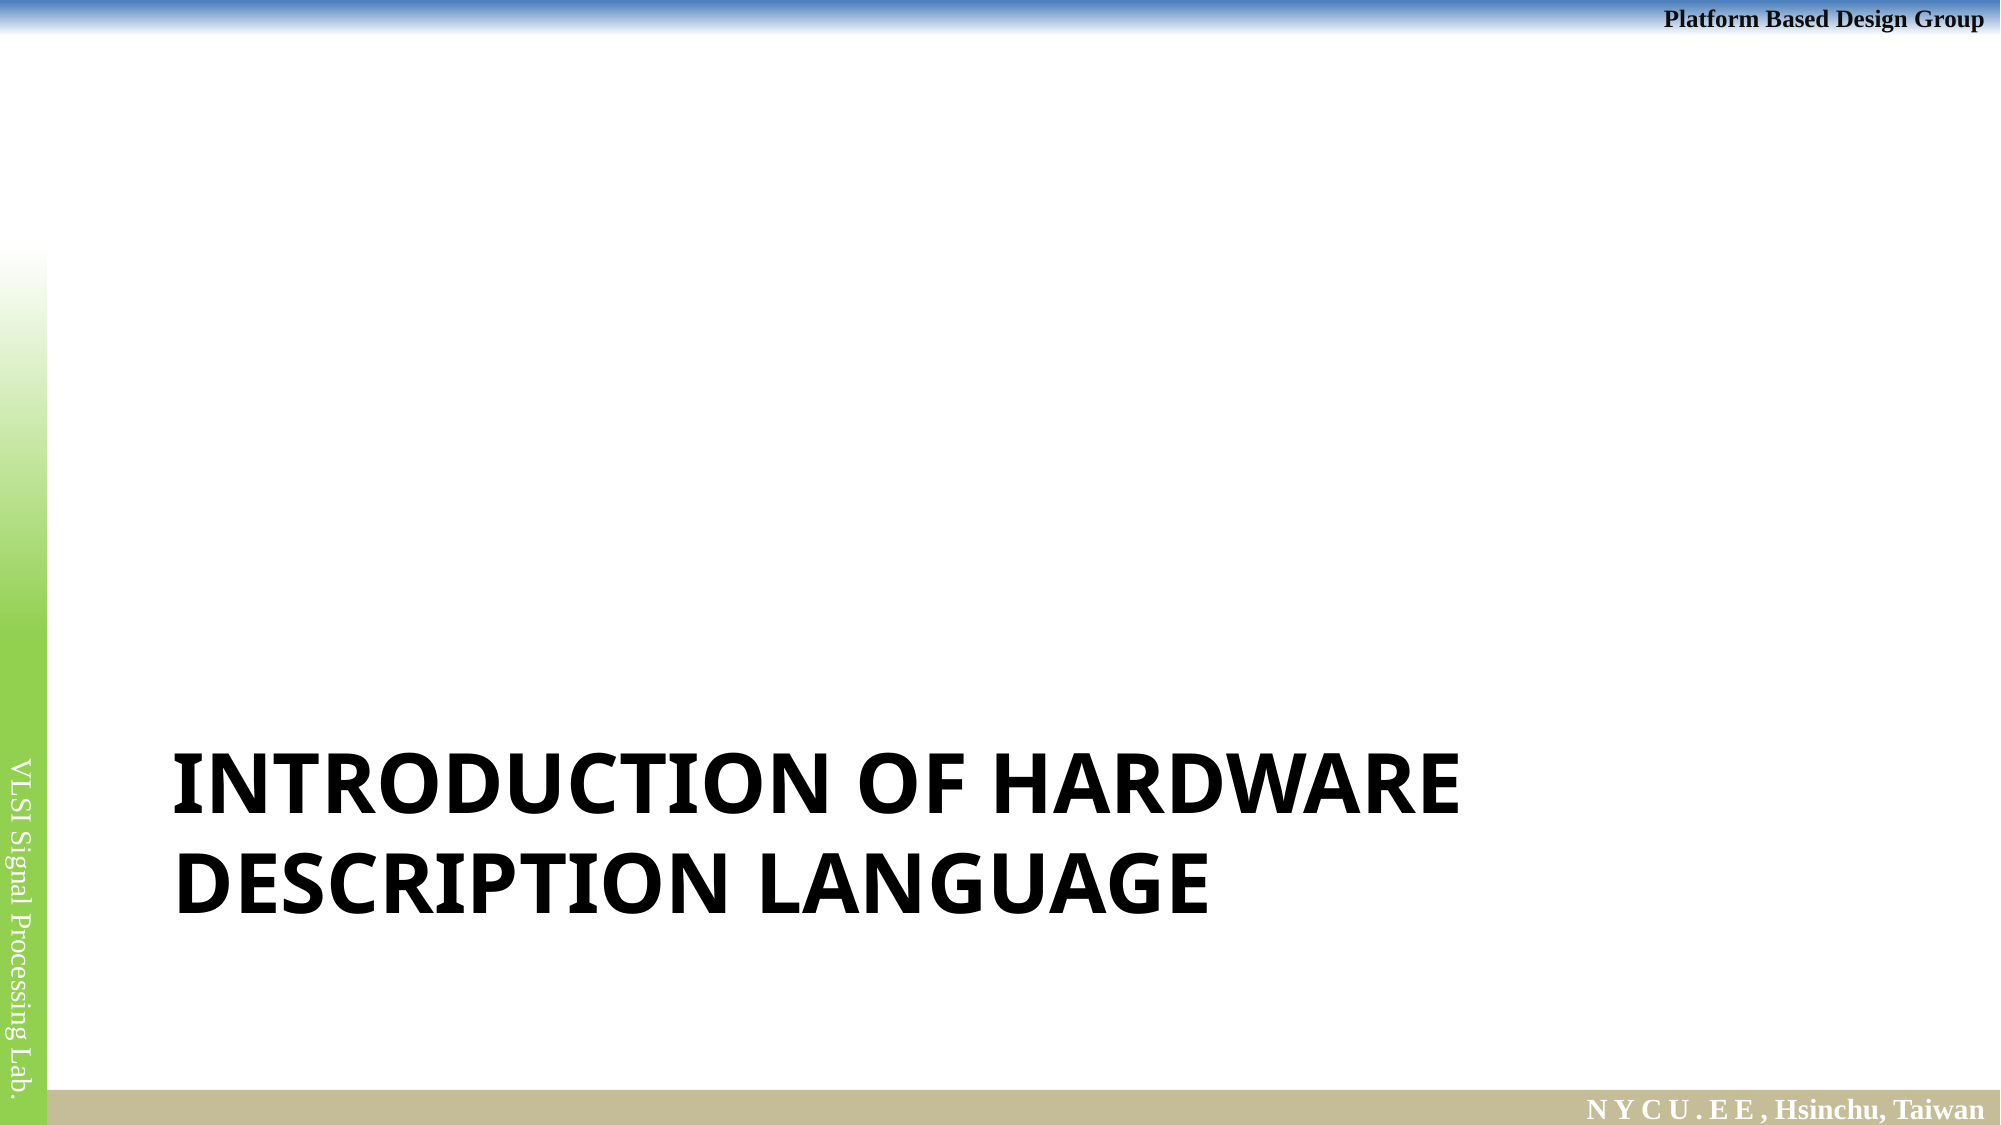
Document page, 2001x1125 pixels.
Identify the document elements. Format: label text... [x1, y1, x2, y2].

title Introduction of Hardware description language [157, 722, 1859, 947]
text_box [0, 472, 47, 476]
